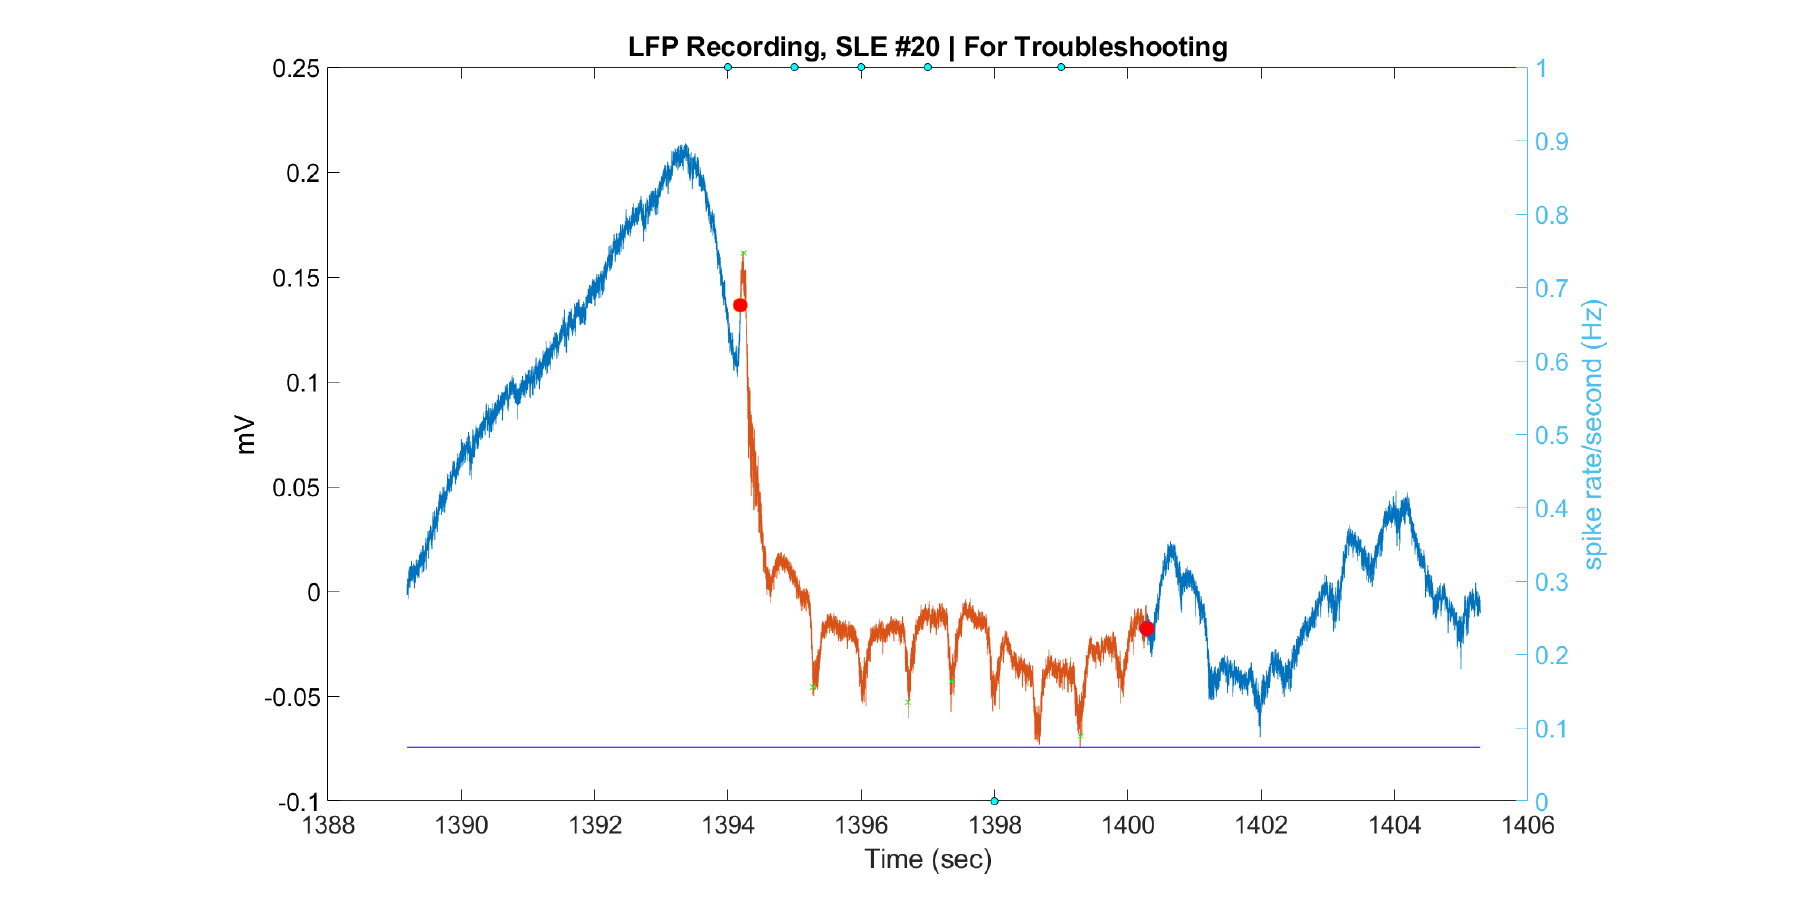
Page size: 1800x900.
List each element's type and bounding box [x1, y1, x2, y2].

picture [126, 0, 1674, 900]
